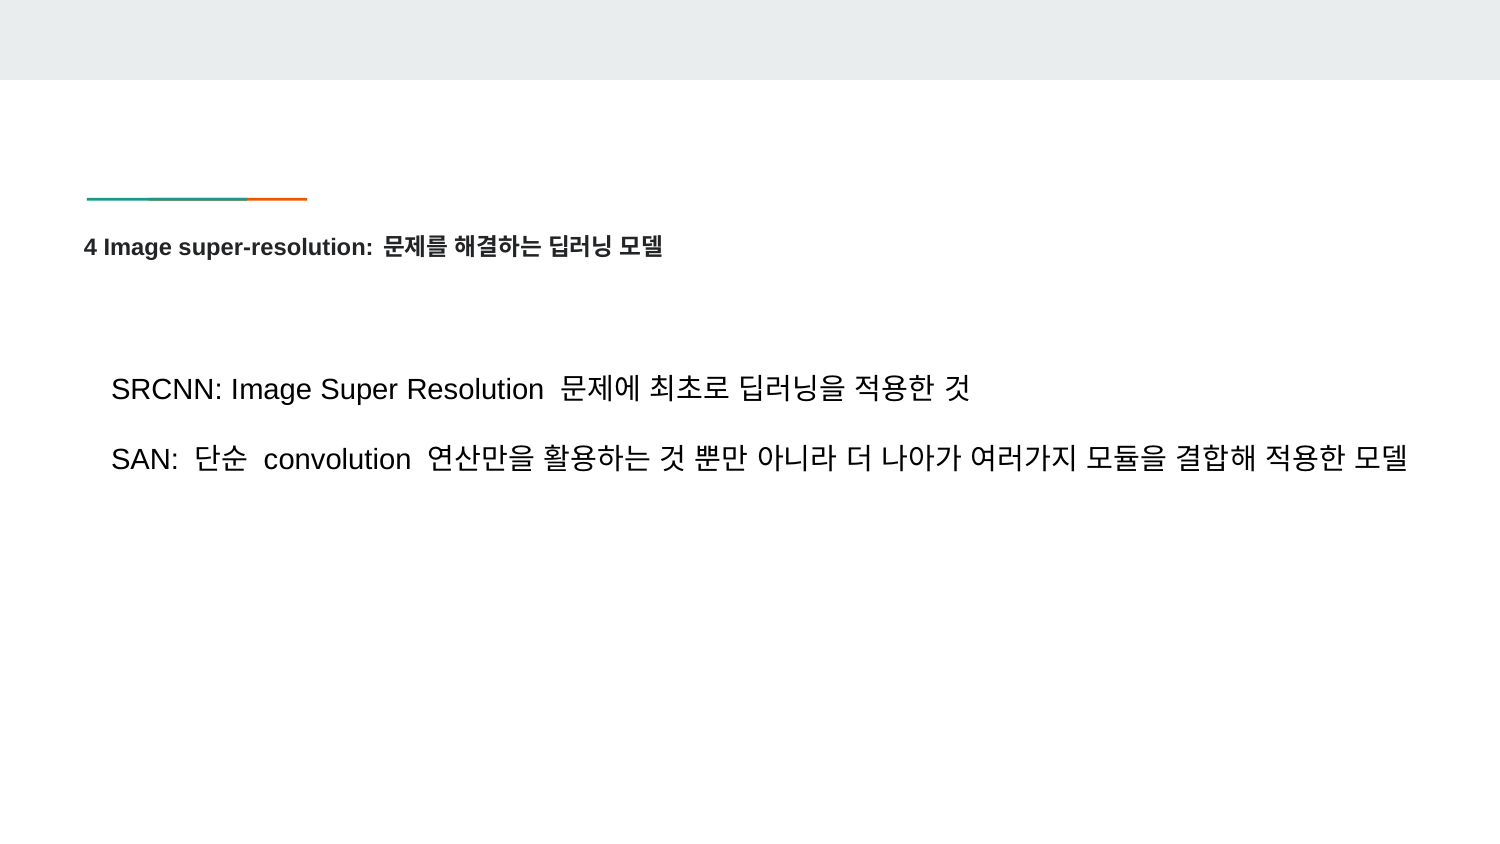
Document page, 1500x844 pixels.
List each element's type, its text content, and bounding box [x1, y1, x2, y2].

title 4 Image super-resolution: 문제를 해결하는 딥러닝 모델 [68, 216, 1462, 305]
text_box SRCNN: Image Super Resolution 문제에 최초로 딥러닝을 적용한 것 SAN: 단순 convolution 연산만을 활용하는 것 뿐만 아니라 더 나아가 여러가지 모듈을 결합해 적용한 모델 [96, 362, 1462, 483]
